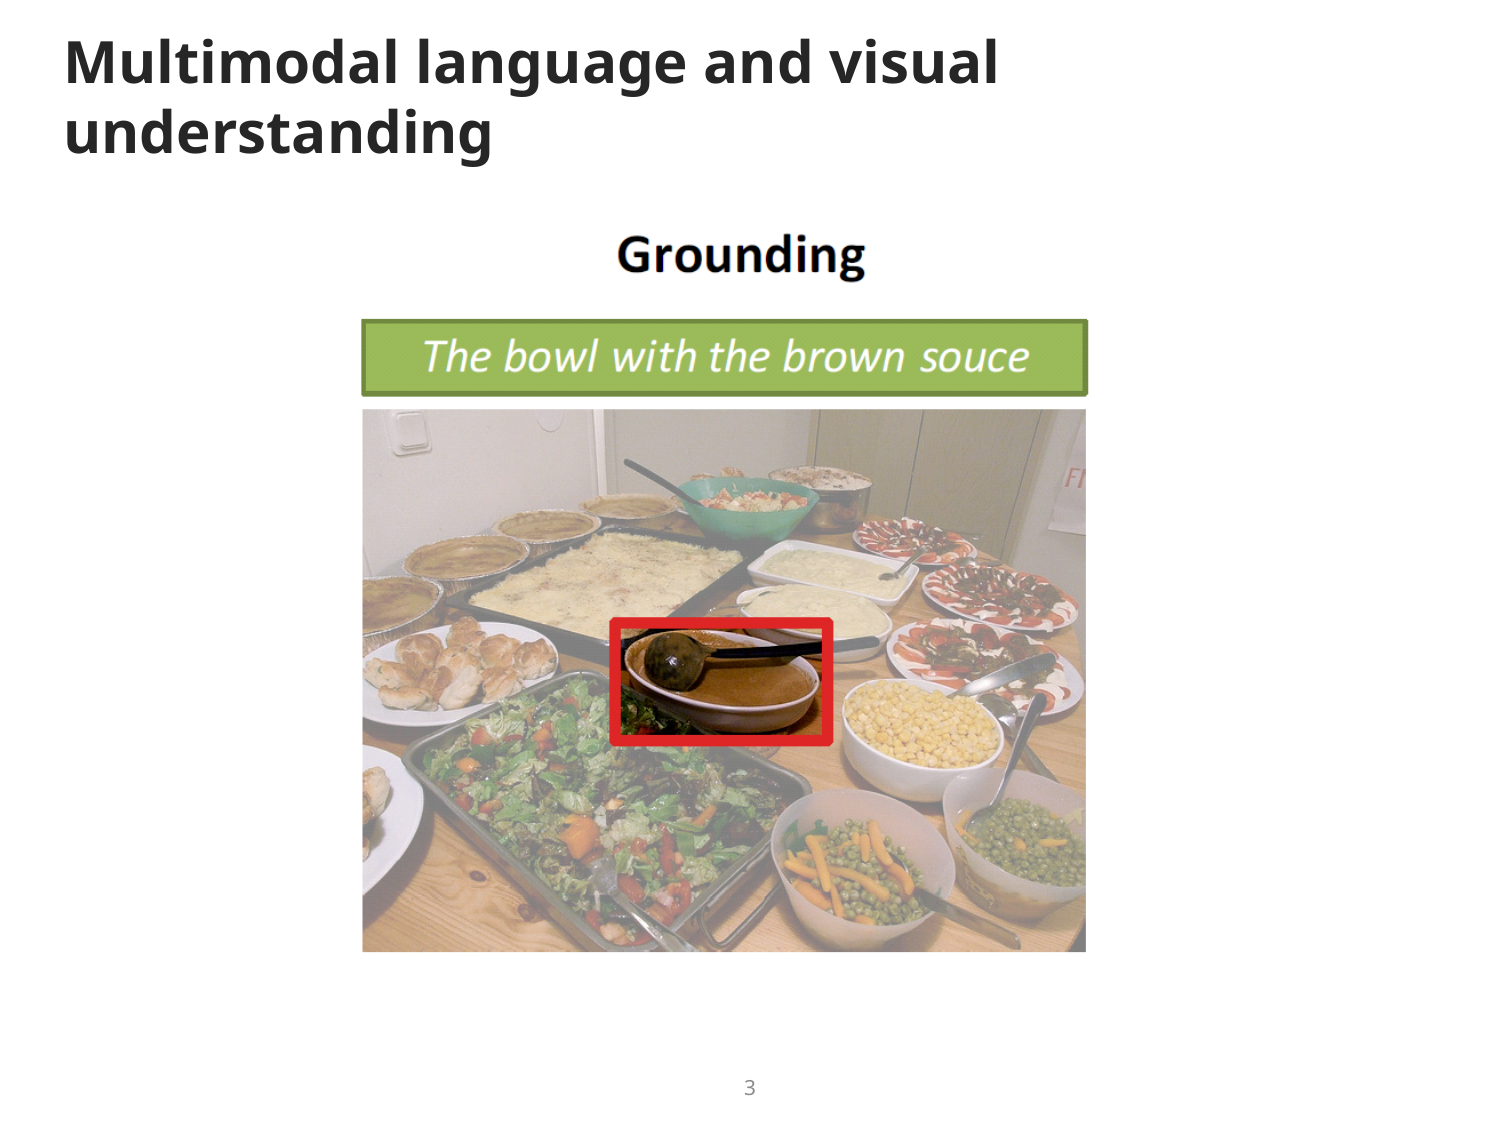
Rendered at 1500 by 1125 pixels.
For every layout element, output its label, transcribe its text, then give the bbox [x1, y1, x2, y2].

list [182, 183, 1318, 1048]
title Multimodal language and visual understanding [48, 41, 1456, 149]
slide_number 3 [575, 1058, 925, 1119]
